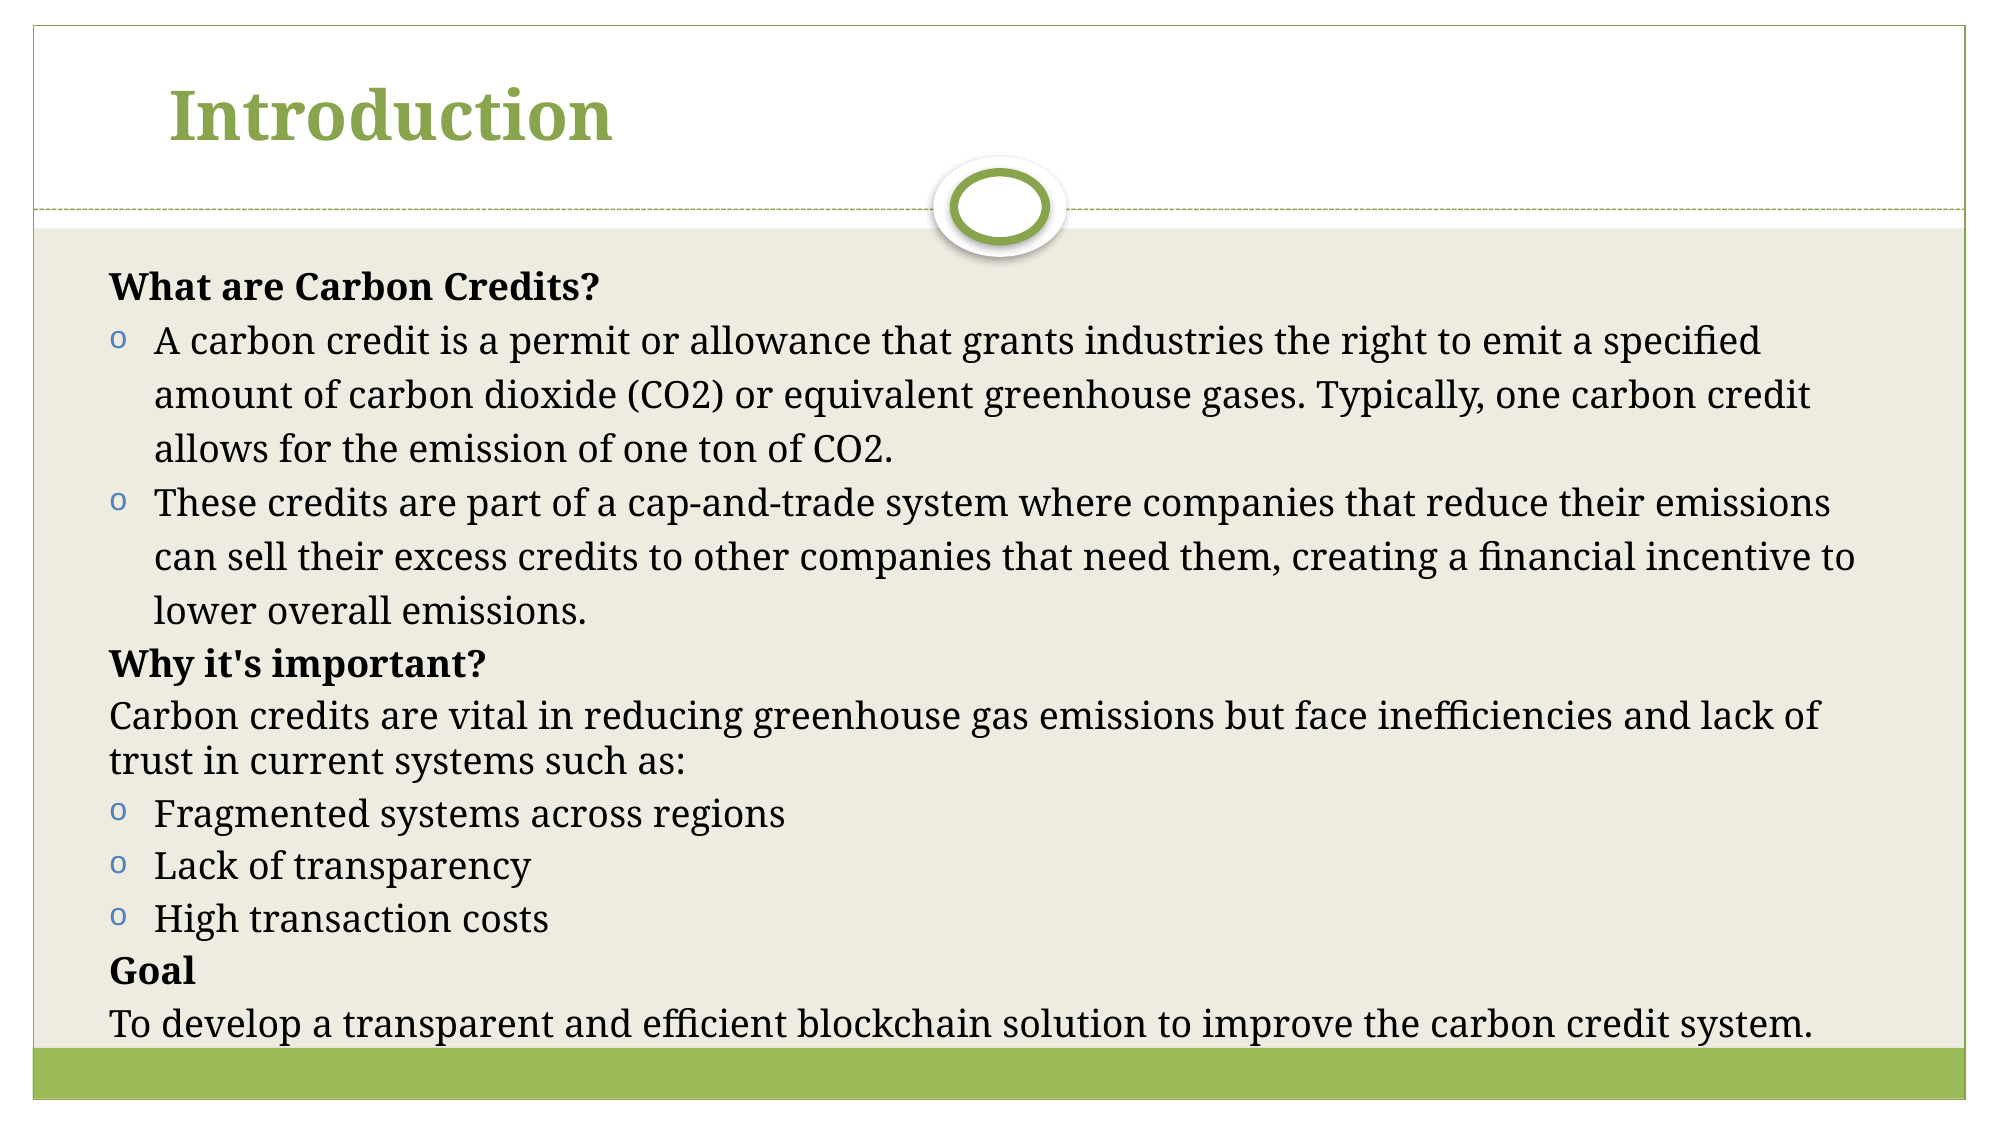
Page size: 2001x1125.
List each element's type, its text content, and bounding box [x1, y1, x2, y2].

list What are Carbon Credits? A carbon credit is a permit or allowance that grants industries the right to emit a specified amount of carbon dioxide (CO2) or equivalent greenhouse gases. Typically, one carbon credit allows for the emission of one ton of CO2. These credits are part of a cap-and-trade system where companies that reduce their emissions can sell their excess credits to other companies that need them, creating a financial incentive to lower overall emissions. Why it's important? Carbon credits are vital in reducing greenhouse gas emissions but face inefficiencies and lack of trust in current systems such as: Fragmented systems across regions Lack of transparency High transaction costs Goal To develop a transparent and efficient blockchain solution to improve the carbon credit system. [94, 256, 1903, 1082]
title Introduction [154, 37, 1933, 162]
